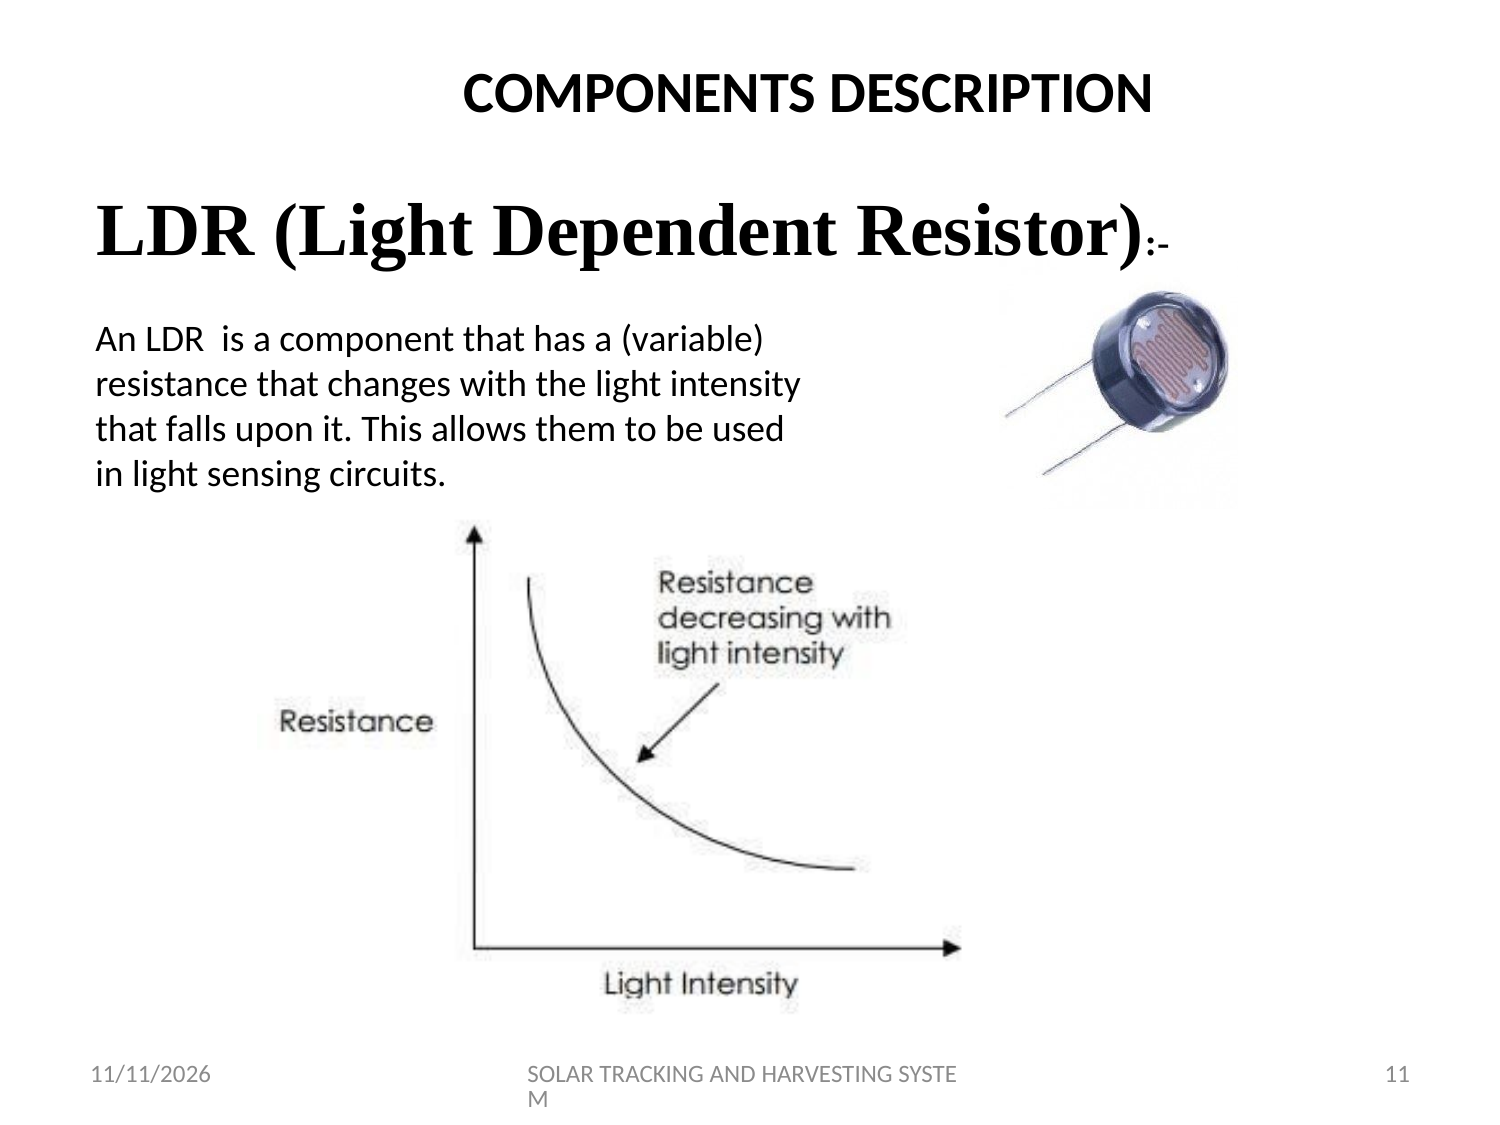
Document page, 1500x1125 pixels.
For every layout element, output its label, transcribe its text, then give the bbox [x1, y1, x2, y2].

text_box An LDR is a component that has a (variable) resistance that changes with the light intensity that falls upon it. This allows them to be used in light sensing circuits. [80, 306, 818, 547]
slide_number 11 [1074, 1042, 1425, 1103]
text_box COMPONENTS DESCRIPTION [449, 46, 1262, 132]
picture [257, 259, 1238, 1043]
text_box LDR (Light Dependent Resistor):- [81, 172, 1185, 323]
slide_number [75, 1042, 425, 1103]
footer SOLAR TRACKING AND HARVESTING SYSTEM [512, 1051, 988, 1103]
